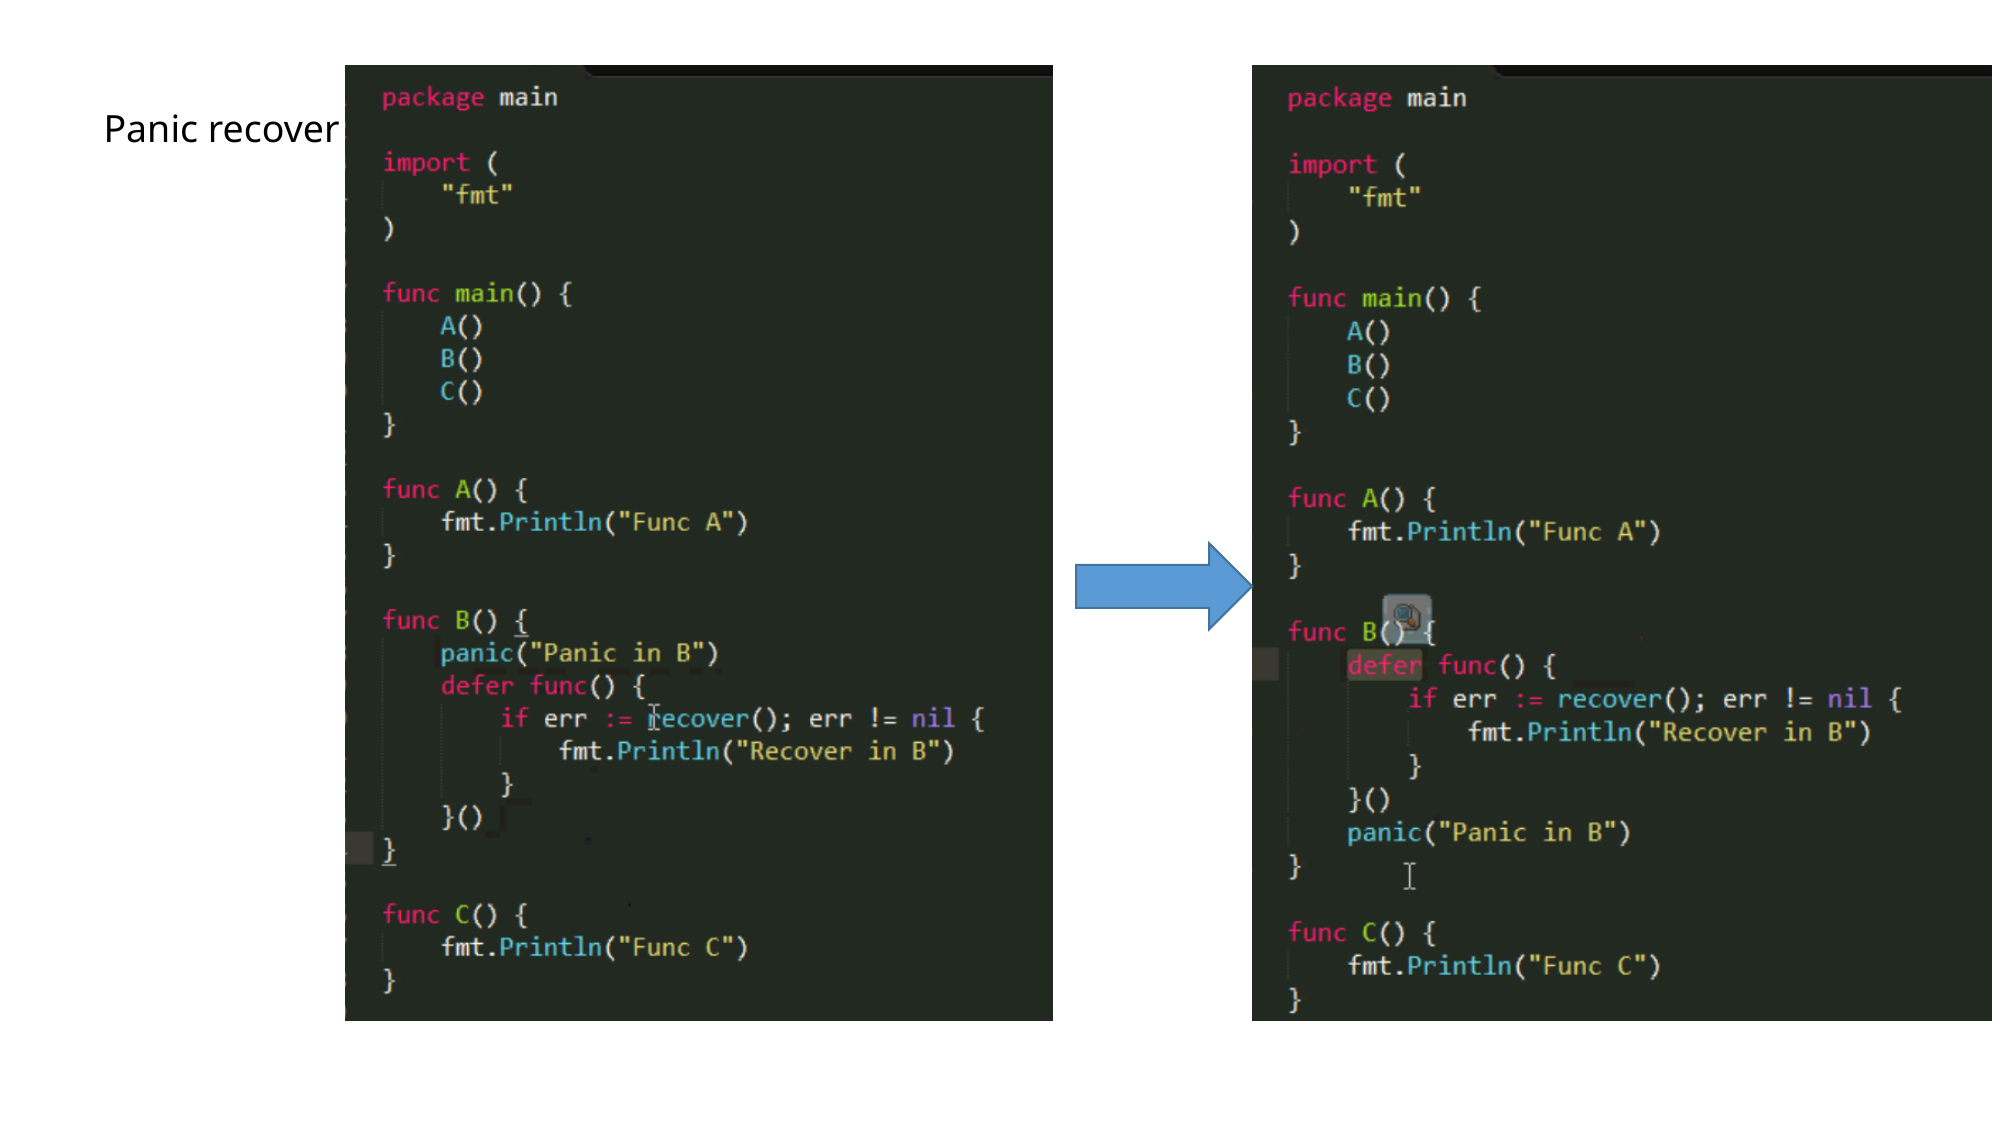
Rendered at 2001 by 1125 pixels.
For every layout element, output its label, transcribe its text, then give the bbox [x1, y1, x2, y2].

text_box [1075, 540, 1252, 632]
picture [1252, 65, 1992, 1021]
text_box Panic recover [88, 97, 345, 158]
picture [345, 65, 1053, 1021]
